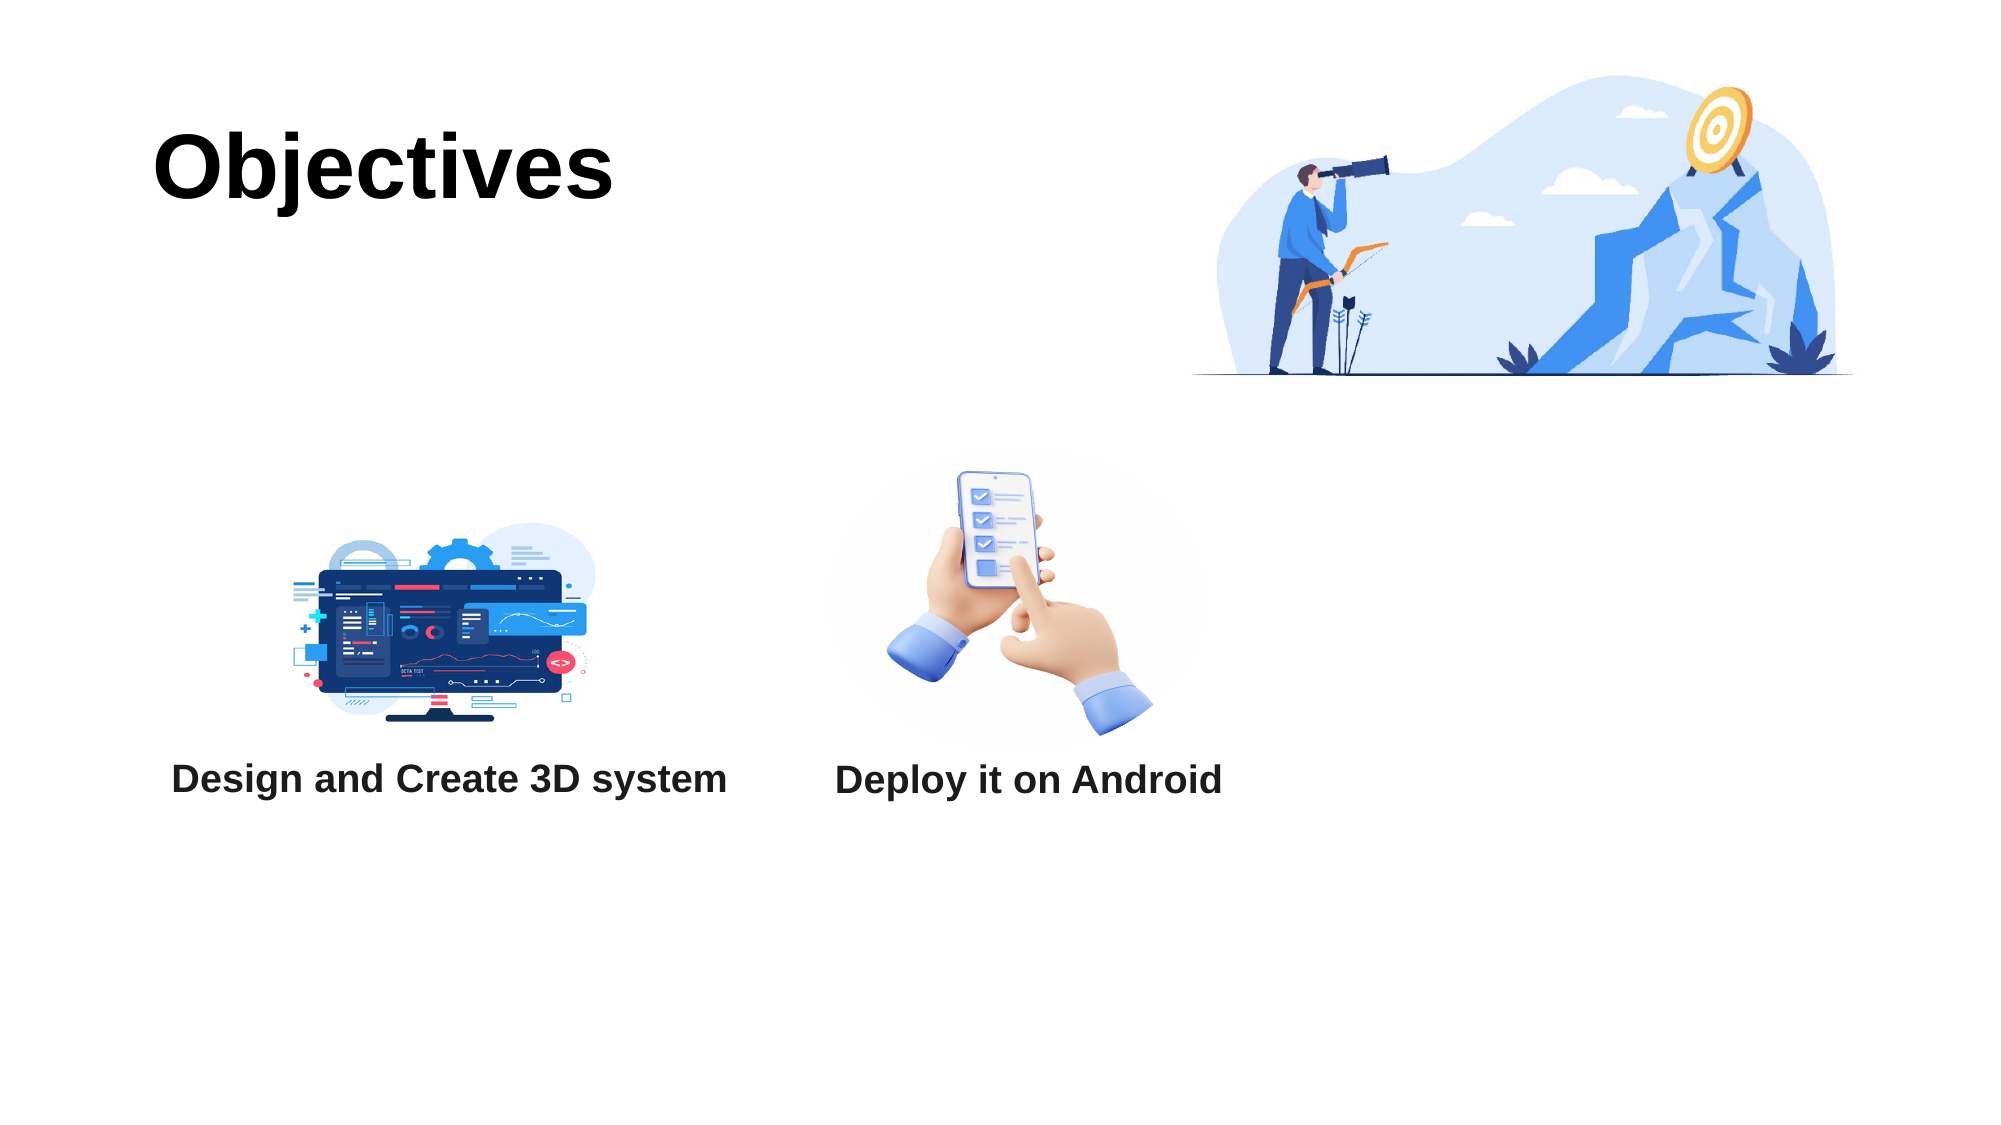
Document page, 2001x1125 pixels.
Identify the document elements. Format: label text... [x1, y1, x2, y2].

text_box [705, 447, 1353, 802]
title Objectives [137, 59, 1164, 278]
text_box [167, 471, 705, 802]
picture [1164, 0, 1903, 415]
